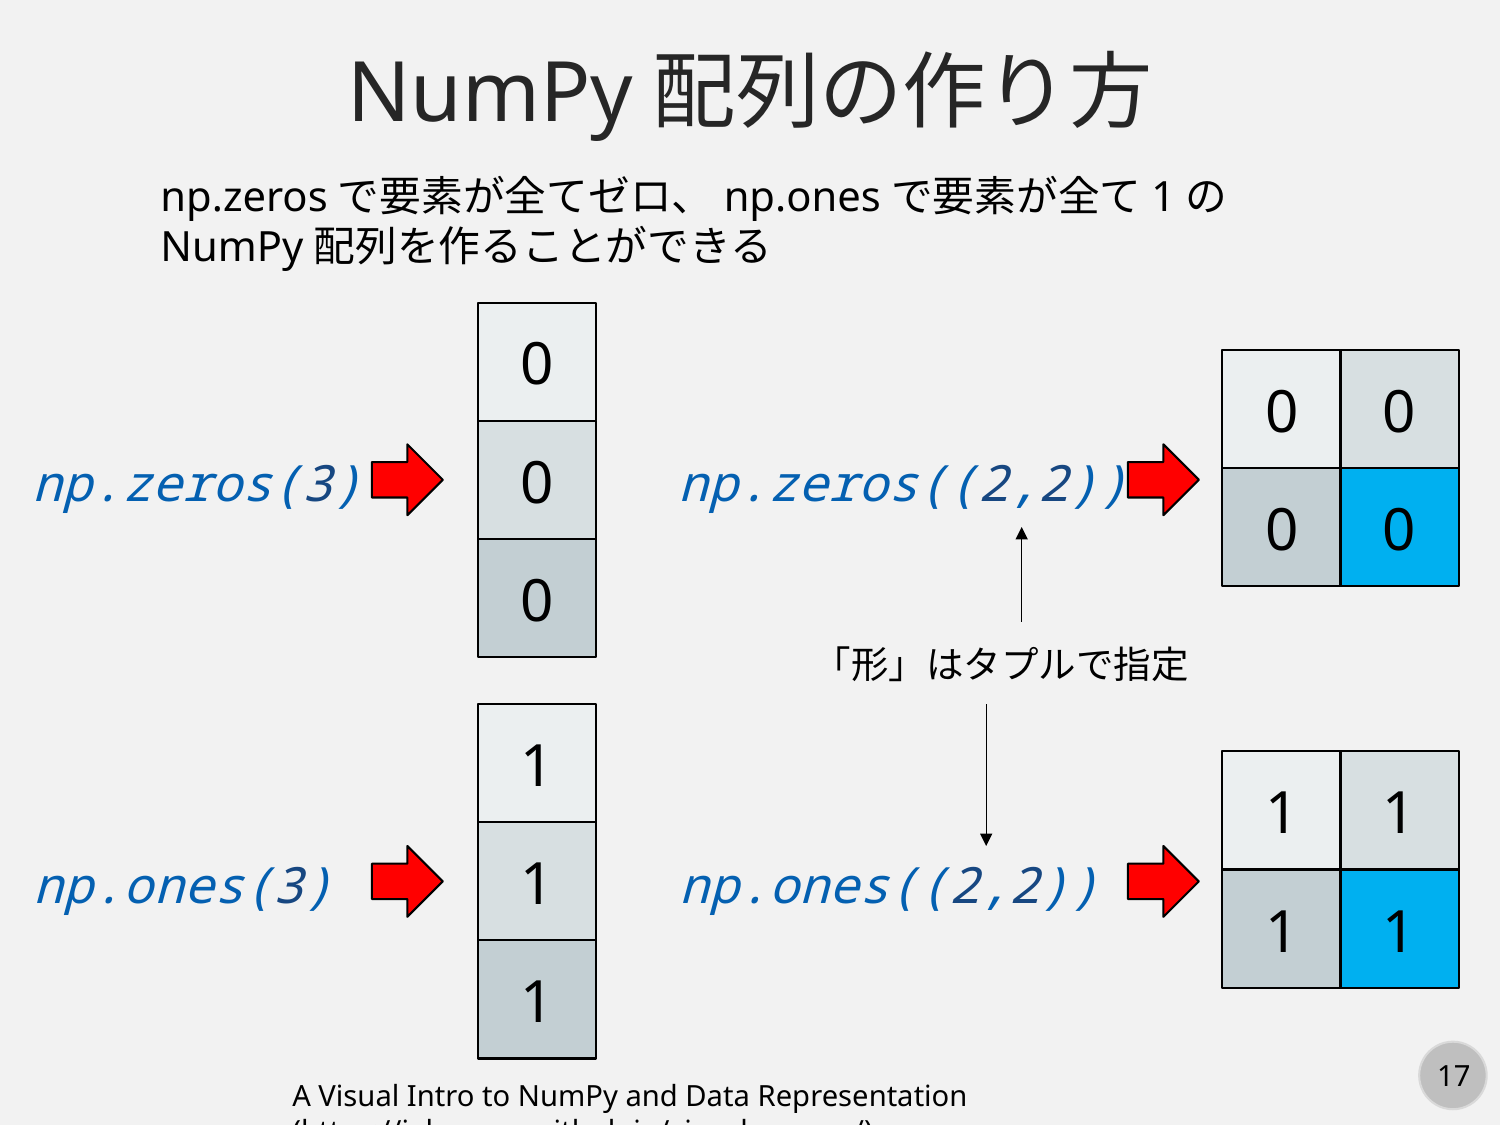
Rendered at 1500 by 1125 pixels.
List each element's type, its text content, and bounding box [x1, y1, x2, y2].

text_box 1 [1340, 869, 1460, 989]
text_box 1 [1221, 869, 1340, 989]
text_box np.zeros((2,2)) [663, 444, 1144, 520]
text_box 1 [1221, 750, 1340, 869]
text_box 1 [477, 939, 597, 1060]
text_box A Visual Intro to NumPy and Data Representation (https://jalammar.github.io/visual-numpy/) [277, 1070, 1400, 1125]
text_box 0 [1221, 467, 1340, 587]
text_box 1 [477, 821, 597, 939]
list NumPy配列の作り方 [0, 31, 1500, 155]
text_box 0 [477, 420, 597, 538]
text_box 1 [1340, 750, 1460, 869]
text_box 1 [477, 703, 597, 821]
text_box 「形」はタプルで指定 [799, 633, 1204, 694]
text_box 0 [1221, 349, 1340, 467]
text_box np.zerosで要素が全てゼロ、np.onesで要素が全て1の NumPy配列を作ることができる [145, 162, 1242, 278]
text_box 0 [477, 302, 597, 420]
text_box 0 [1340, 467, 1460, 587]
text_box 0 [1340, 349, 1460, 467]
text_box [370, 443, 444, 517]
text_box 0 [477, 538, 597, 658]
text_box np.ones((2,2)) [664, 845, 1115, 921]
text_box [1126, 845, 1200, 918]
text_box [1126, 443, 1200, 517]
text_box [370, 845, 444, 918]
text_box np.ones(3) [19, 845, 349, 921]
text_box np.zeros(3) [18, 444, 378, 520]
